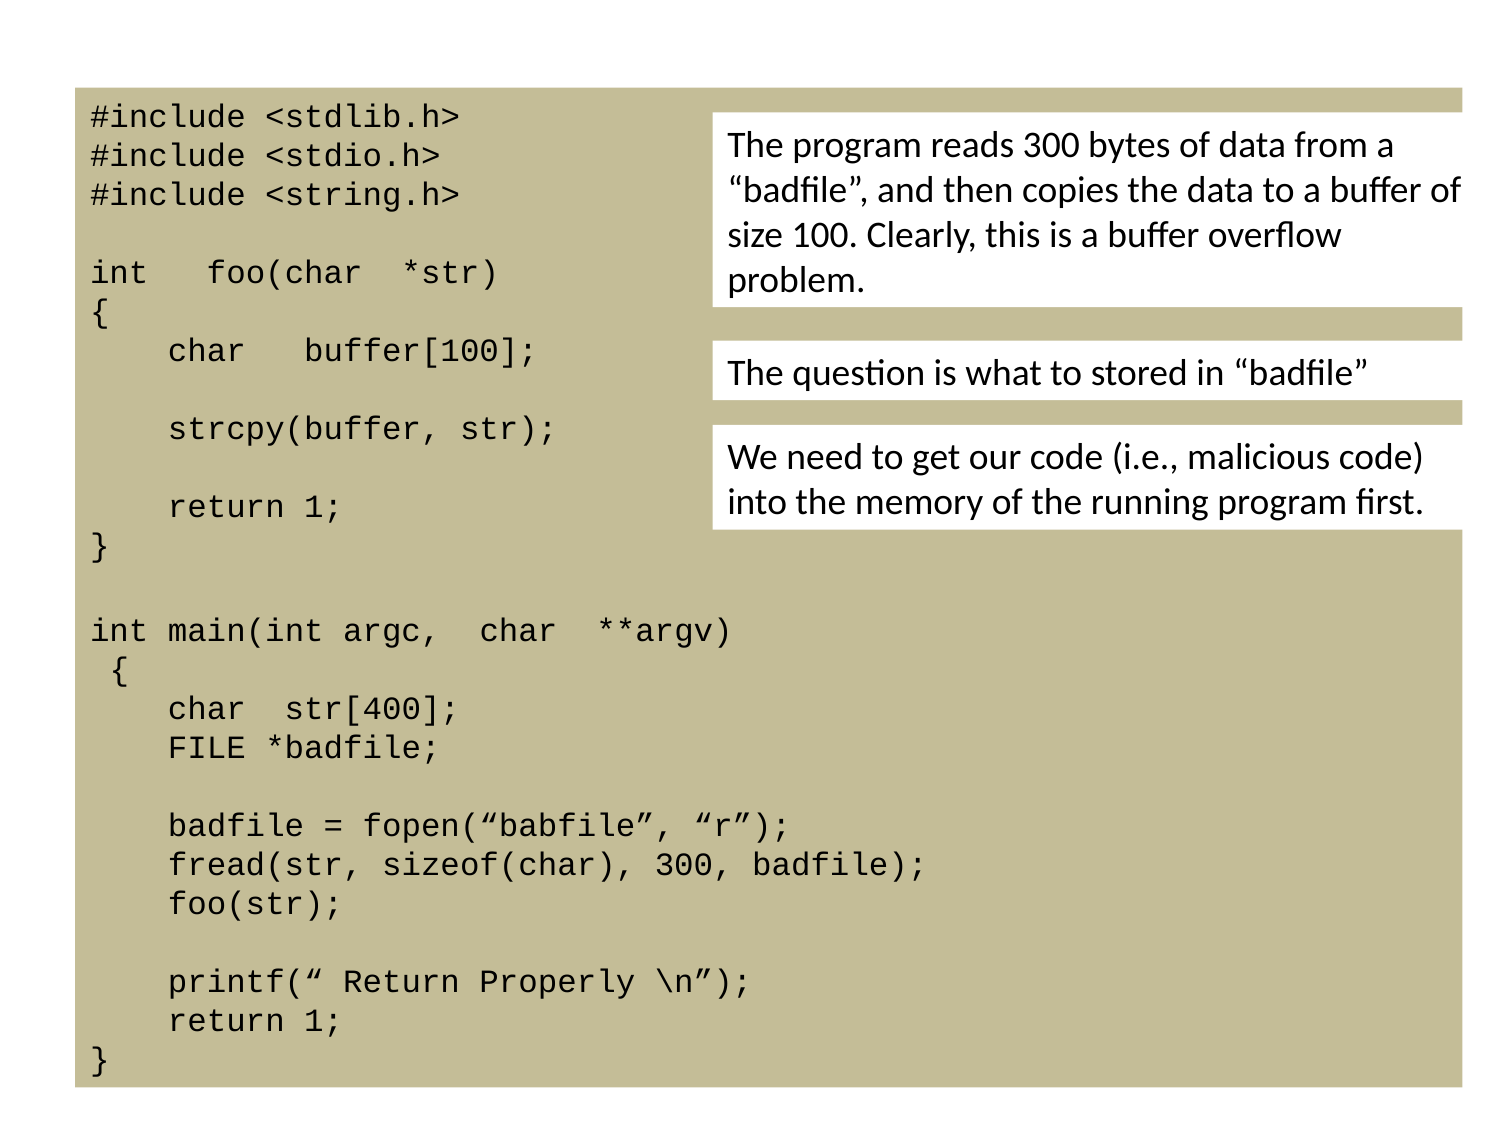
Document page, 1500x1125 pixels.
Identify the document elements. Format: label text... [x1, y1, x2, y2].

text_box The program reads 300 bytes of data from a “badfile”, and then copies the data to a buffer of size 100. Clearly, this is a buffer overflow problem. [712, 112, 1500, 308]
list #include <stdlib.h> #include <stdio.h> #include <string.h> int foo(char *str) { char buffer[100]; strcpy(buffer, str); return 1; } int main(int argc, char **argv) { char str[400]; FILE *badfile; badfile = fopen(“babfile”, “r”); fread(str, sizeof(char), 300, badfile); foo(str); printf(“ Return Properly \n”); return 1; } [75, 87, 1463, 1088]
text_box The question is what to stored in “badfile” [712, 340, 1500, 401]
text_box We need to get our code (i.e., malicious code) into the memory of the running program first. [712, 424, 1500, 530]
